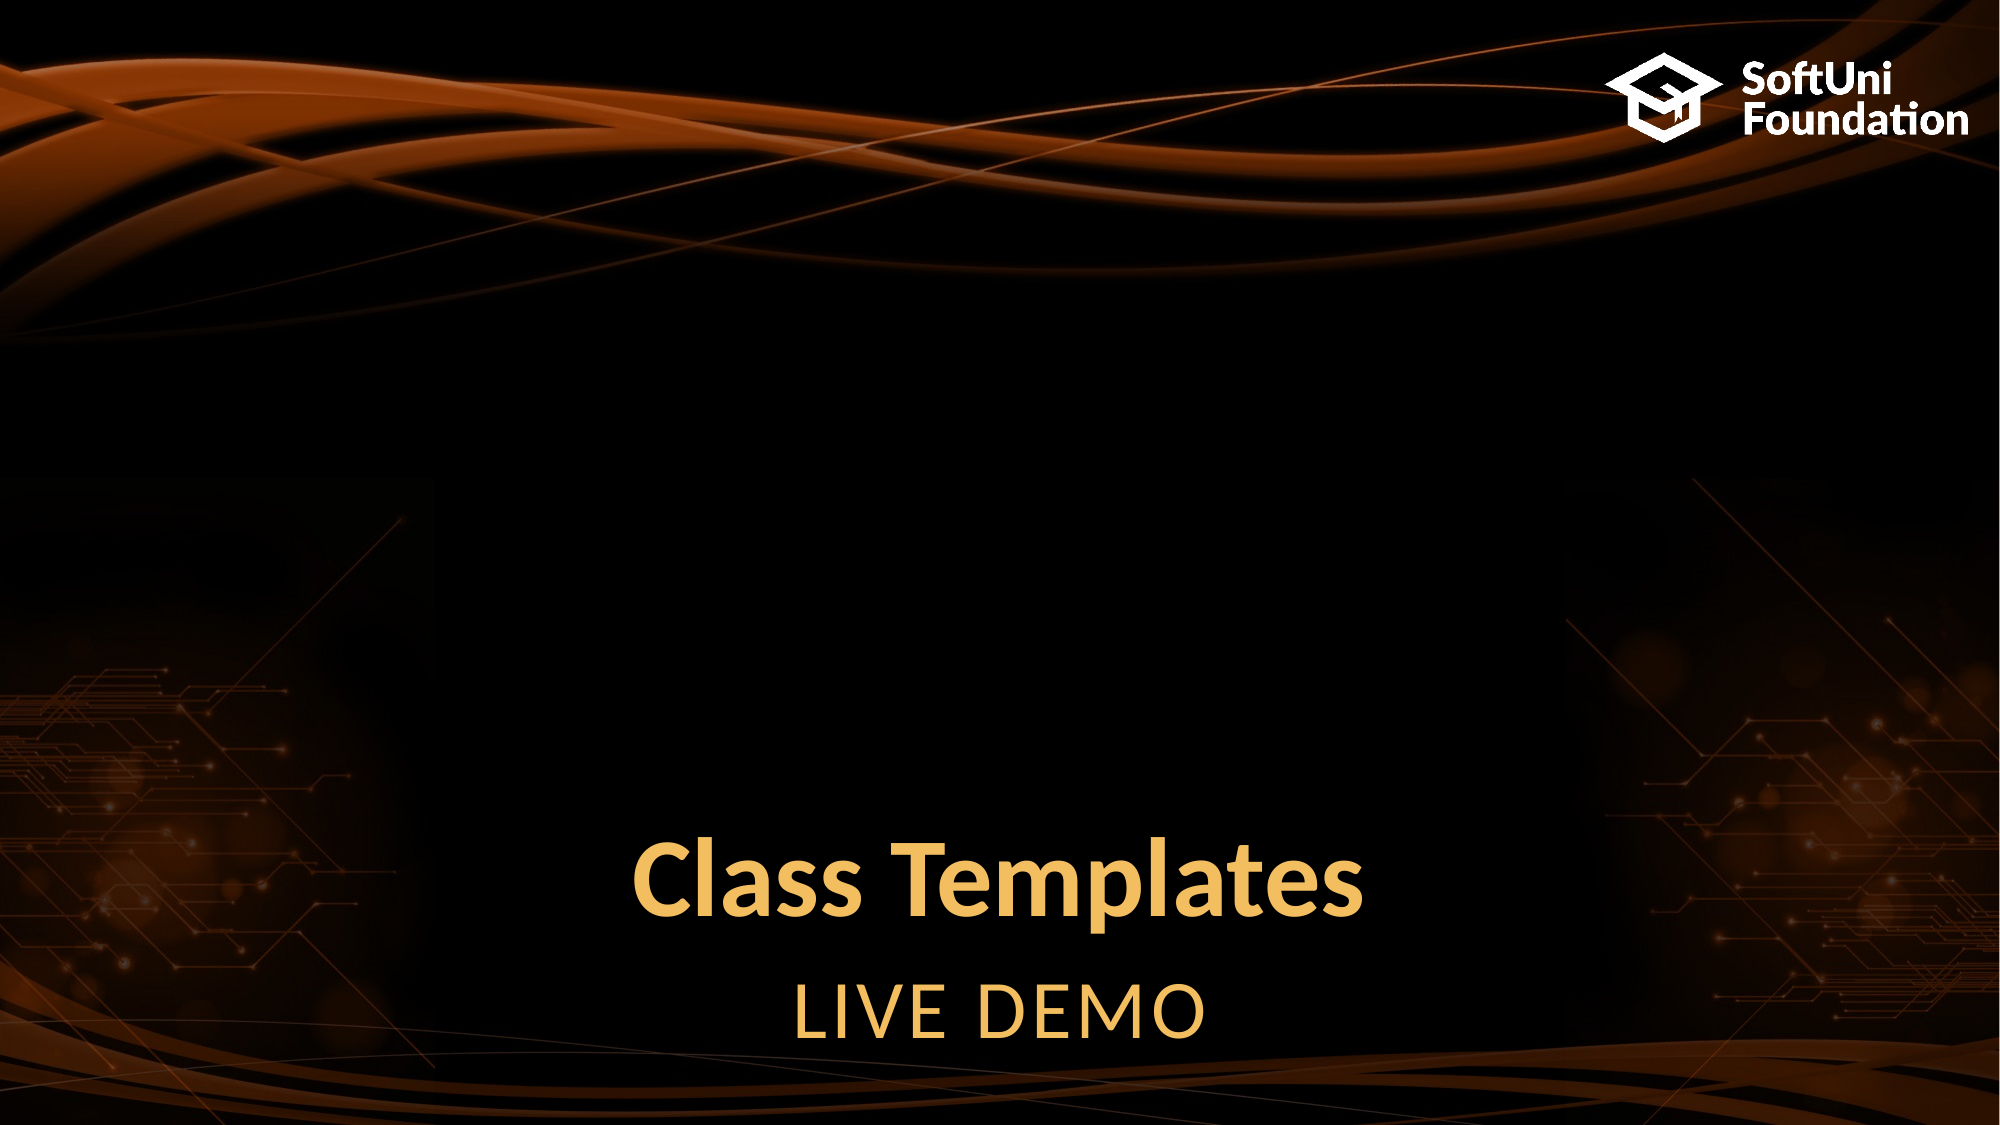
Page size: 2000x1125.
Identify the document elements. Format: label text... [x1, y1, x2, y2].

picture [0, 0, 2000, 1125]
title Class Templates [149, 812, 1850, 944]
list LIVE DEMO [149, 944, 1850, 1062]
